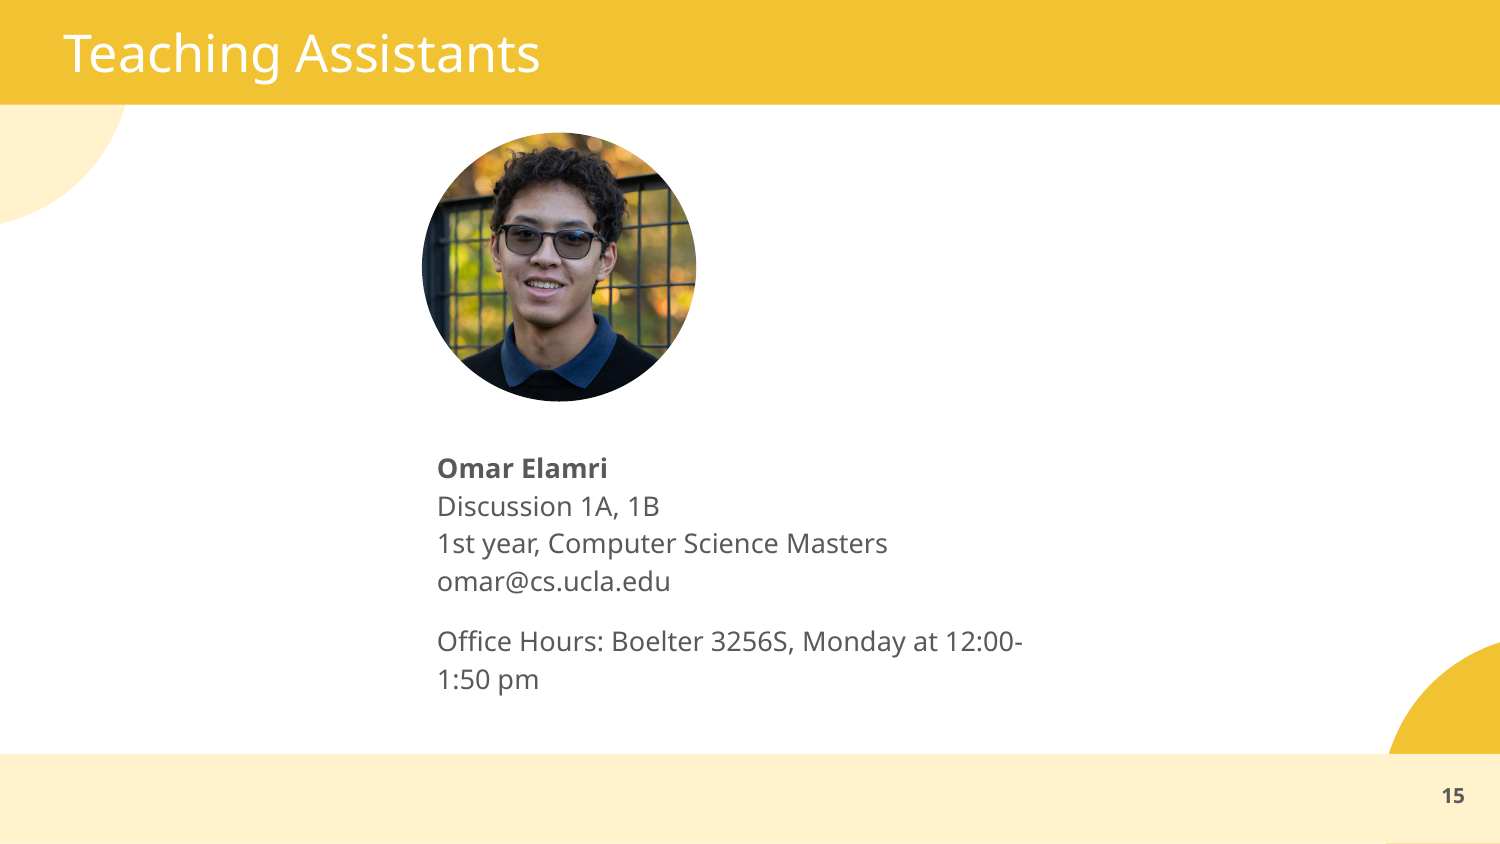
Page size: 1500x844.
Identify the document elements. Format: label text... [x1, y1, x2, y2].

slide_number 15 [1389, 764, 1480, 830]
text_box Omar Elamri Discussion 1A, 1B 1st year, Computer Science Masters omar@cs.ucla.edu Office Hours: Boelter 3256S, Monday at 12:00-1:50 pm [421, 431, 1079, 712]
picture [421, 132, 697, 402]
title Teaching Assistants [48, 5, 1447, 100]
